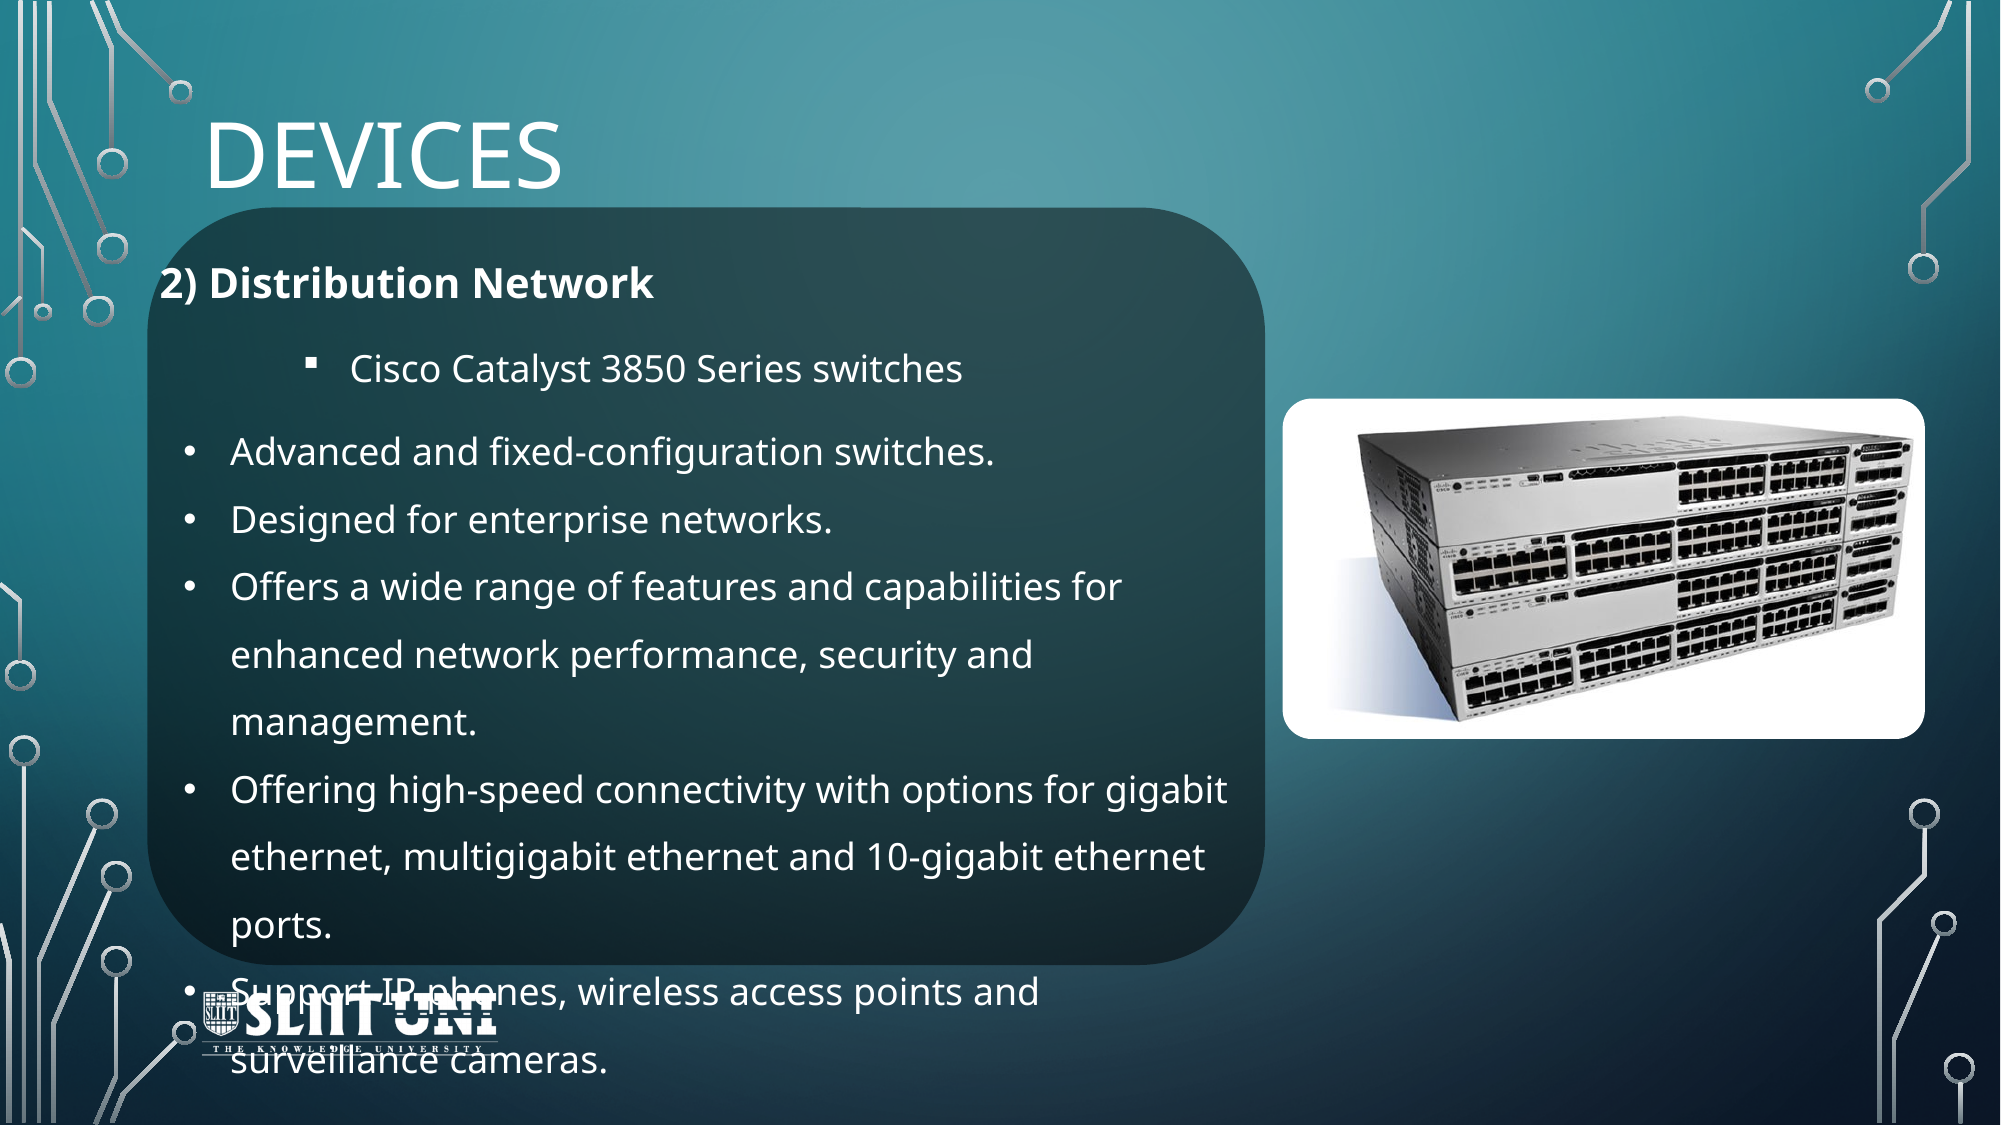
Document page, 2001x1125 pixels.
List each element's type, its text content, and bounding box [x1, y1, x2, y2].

text_box [147, 250, 1266, 908]
text_box 2) Distribution Network [144, 249, 681, 315]
picture [1282, 398, 1926, 740]
picture [186, 987, 511, 1060]
text_box Cisco Catalyst 3850 Series switches [288, 337, 979, 398]
text_box [180, 241, 187, 249]
text_box DEVICES [187, 101, 1761, 250]
text_box Advanced and fixed-configuration switches. Designed for enterprise networks. Offers a wide range of features and capabilities for enhanced network performance, security and management. Offering high-speed connectivity with options for gigabit ethernet, multigigabit ethernet and 10-gigabit ethernet ports. Support IP phones, wireless access points and surveillance cameras. [168, 398, 1265, 1089]
